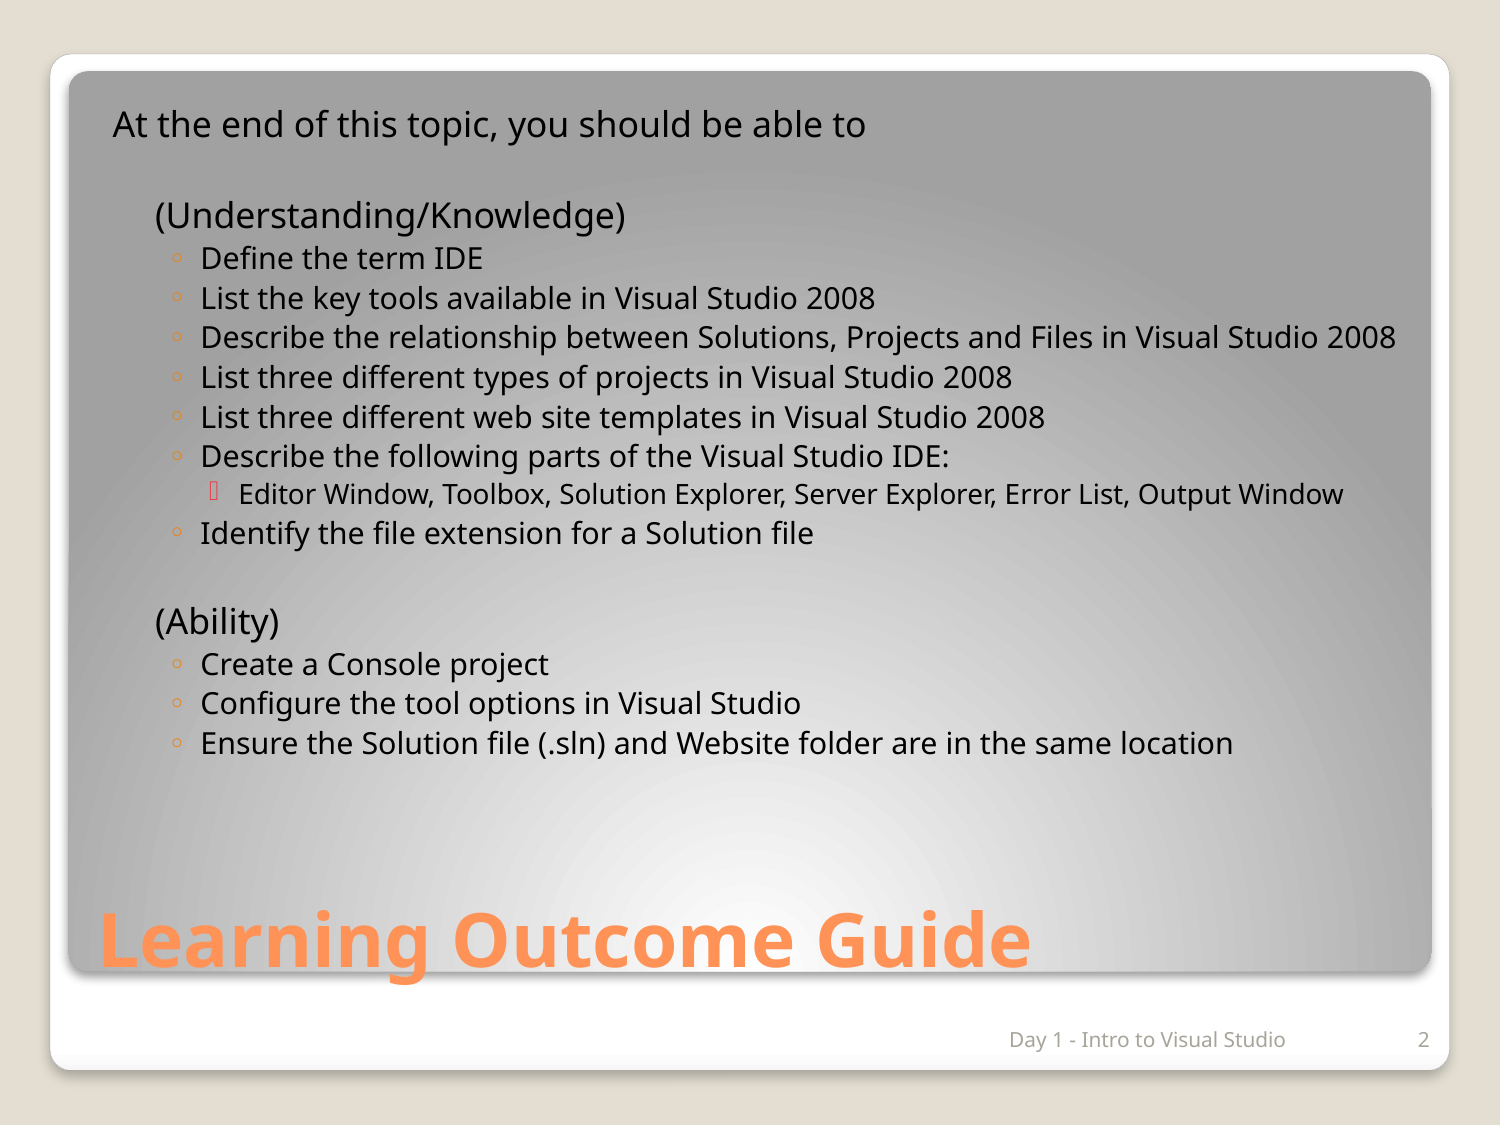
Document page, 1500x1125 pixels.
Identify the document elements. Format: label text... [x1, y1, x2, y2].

title Learning Outcome Guide [82, 817, 1425, 990]
footer Day 1 - Intro to Visual Studio [994, 1002, 1370, 1063]
slide_number 2 [1370, 1002, 1445, 1063]
list At the end of this topic, you should be able to (Understanding/Knowledge) Define the term IDE List the key tools available in Visual Studio 2008 Describe the relationship between Solutions, Projects and Files in Visual Studio 2008 List three different types of projects in Visual Studio 2008 List three different web site templates in Visual Studio 2008 Describe the following parts of the Visual Studio IDE: Editor Window, Toolbox, Solution Explorer, Server Explorer, Error List, Output Window Identify the file extension for a Solution file (Ability) Create a Console project Configure the tool options in Visual Studio Ensure the Solution file (.sln) and Website folder are in the same location [82, 86, 1425, 774]
